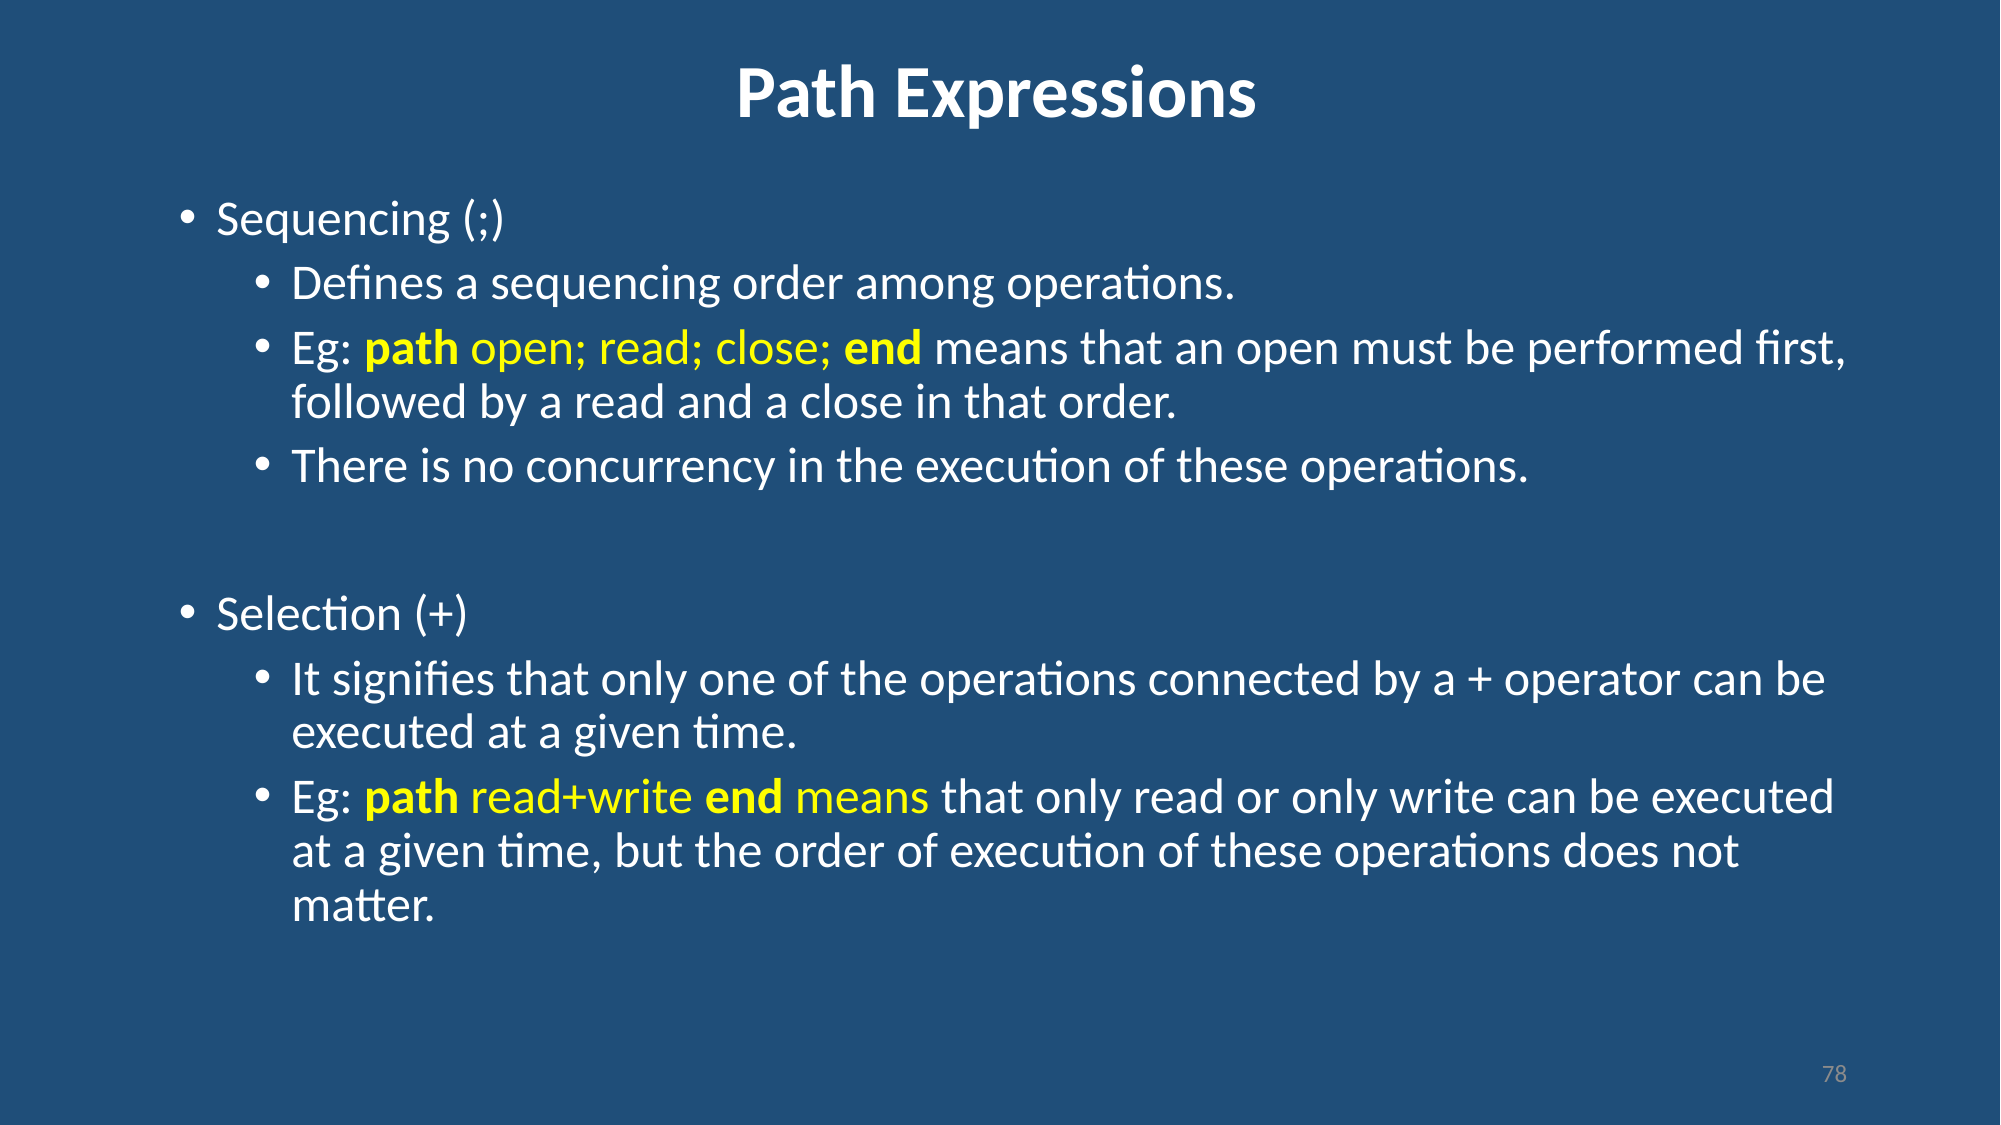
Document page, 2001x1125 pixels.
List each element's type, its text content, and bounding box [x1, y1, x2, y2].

title Path Expressions [135, 42, 1860, 143]
list Sequencing (;) Defines a sequencing order among operations. Eg: path open; read; close; end means that an open must be performed first, followed by a read and a close in that order. There is no concurrency in the execution of these operations. Selection (+) It signifies that only one of the operations connected by a + operator can be executed at a given time. Eg: path read+write end means that only read or only write can be executed at a given time, but the order of execution of these operations does not matter. [88, 185, 1863, 1002]
slide_number 78 [1412, 1042, 1863, 1103]
